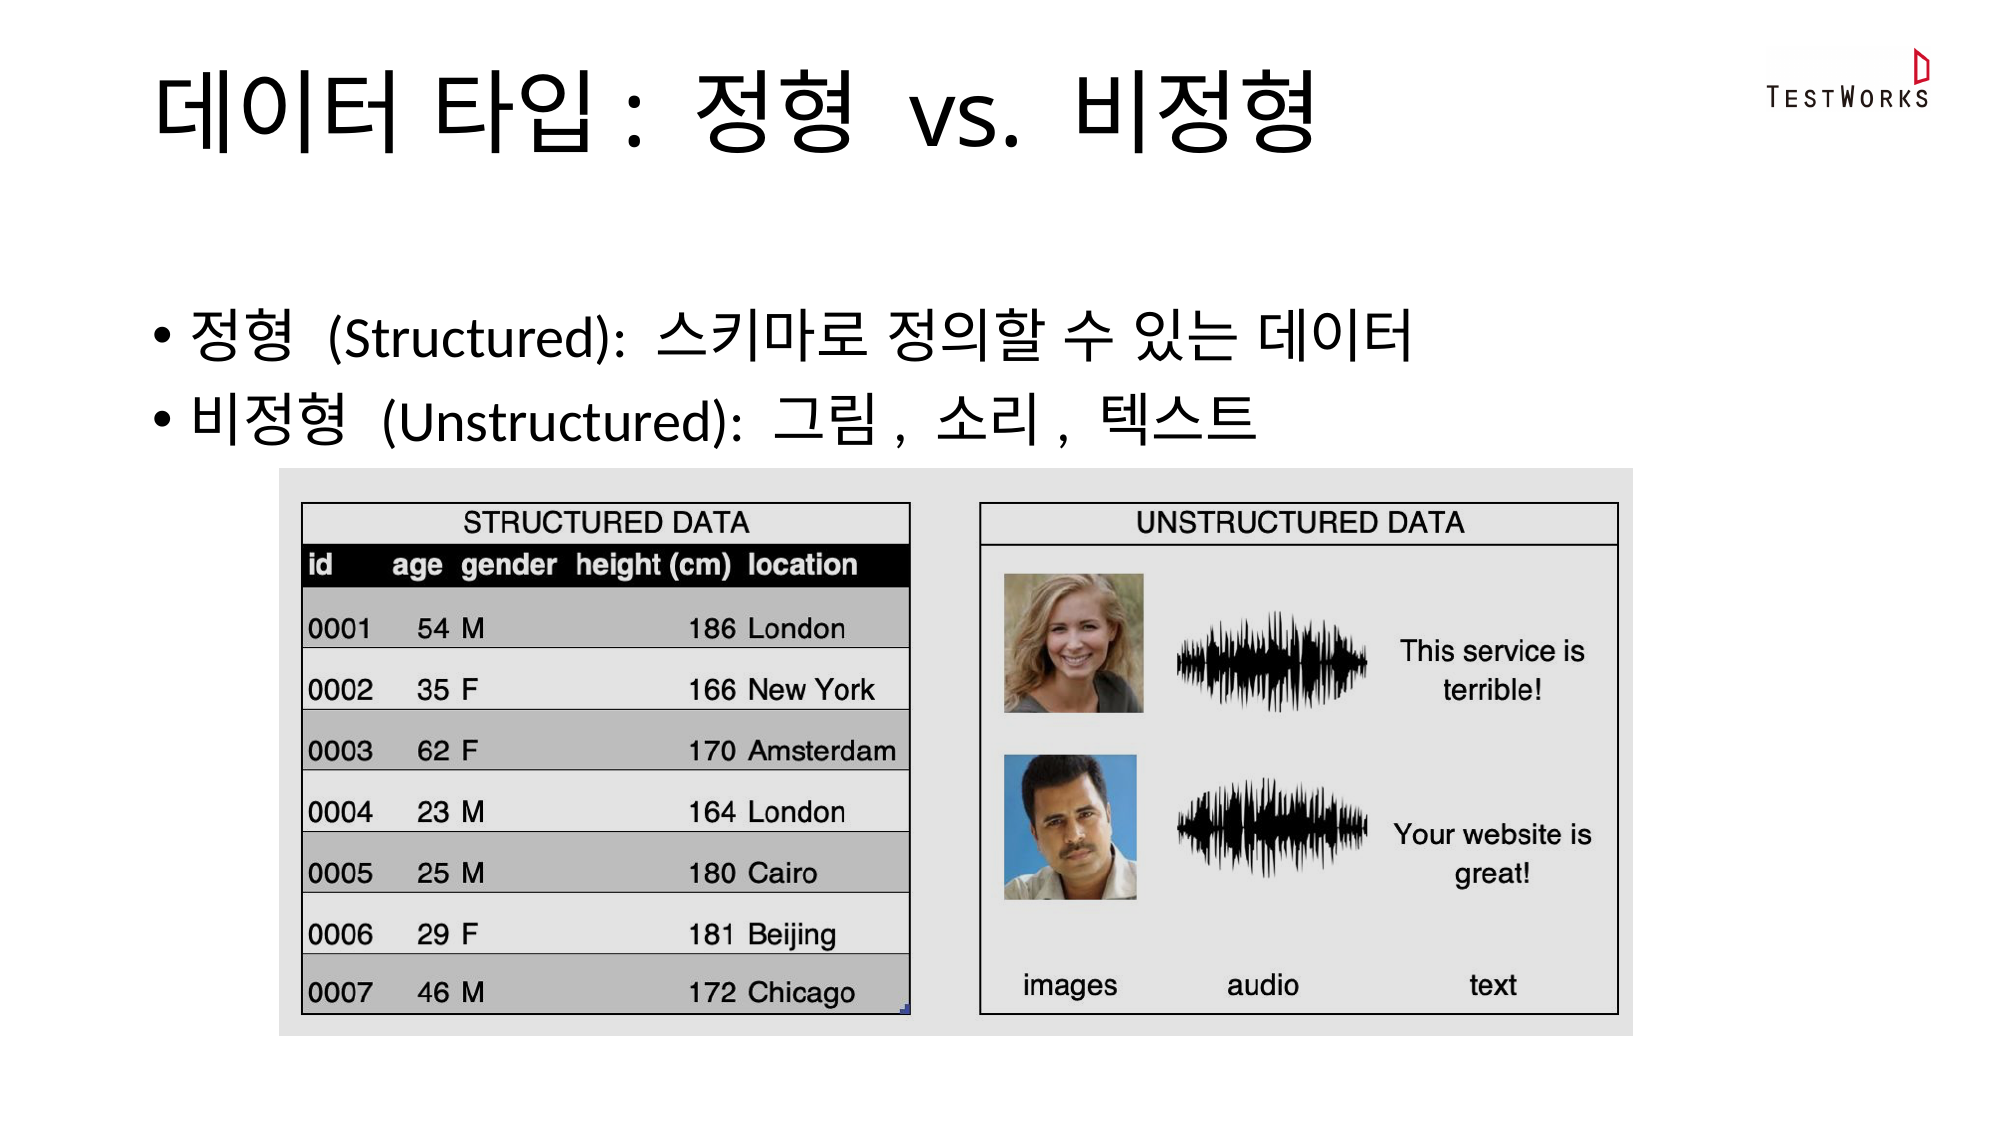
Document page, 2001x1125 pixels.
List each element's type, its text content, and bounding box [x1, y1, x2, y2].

text_box 정형 (Structured): 스키마로 정의할 수 있는 데이터 비정형 (Unstructured): 그림, 소리, 텍스트 [137, 299, 1863, 1014]
picture [278, 468, 1633, 1036]
picture [1766, 46, 1931, 112]
text_box 데이터 타입: 정형 vs. 비정형 [137, 59, 1863, 278]
